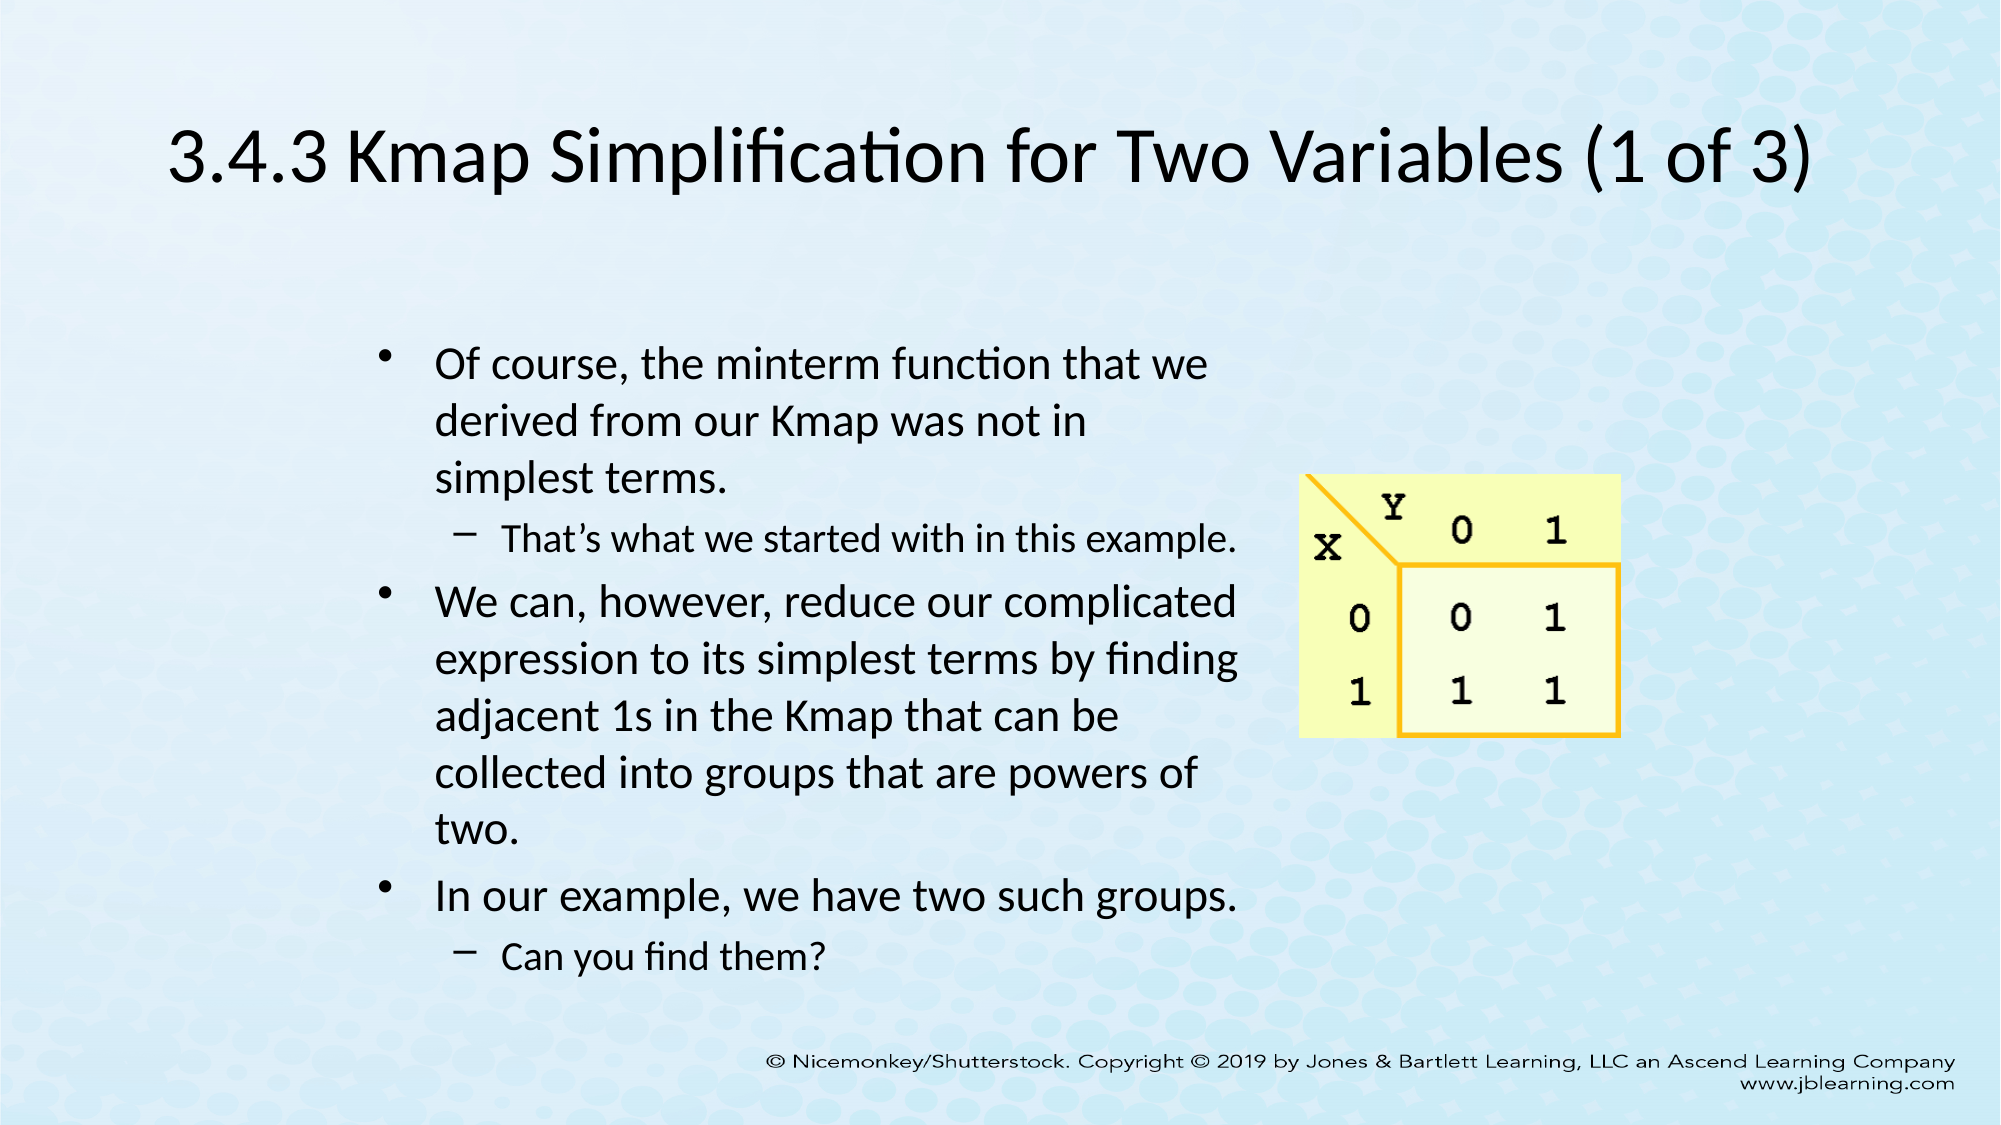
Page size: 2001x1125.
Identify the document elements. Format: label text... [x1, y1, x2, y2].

picture [0, 0, 2001, 1125]
title 3.4.3 Kmap Simplification for Two Variables (1 of 3) [150, 50, 1850, 250]
list Of course, the minterm function that we derived from our Kmap was not in simplest terms. That’s what we started with in this example. We can, however, reduce our complicated expression to its simplest terms by finding adjacent 1s in the Kmap that can be collected into groups that are powers of two. In our example, we have two such groups. Can you find them? [362, 324, 1263, 1000]
